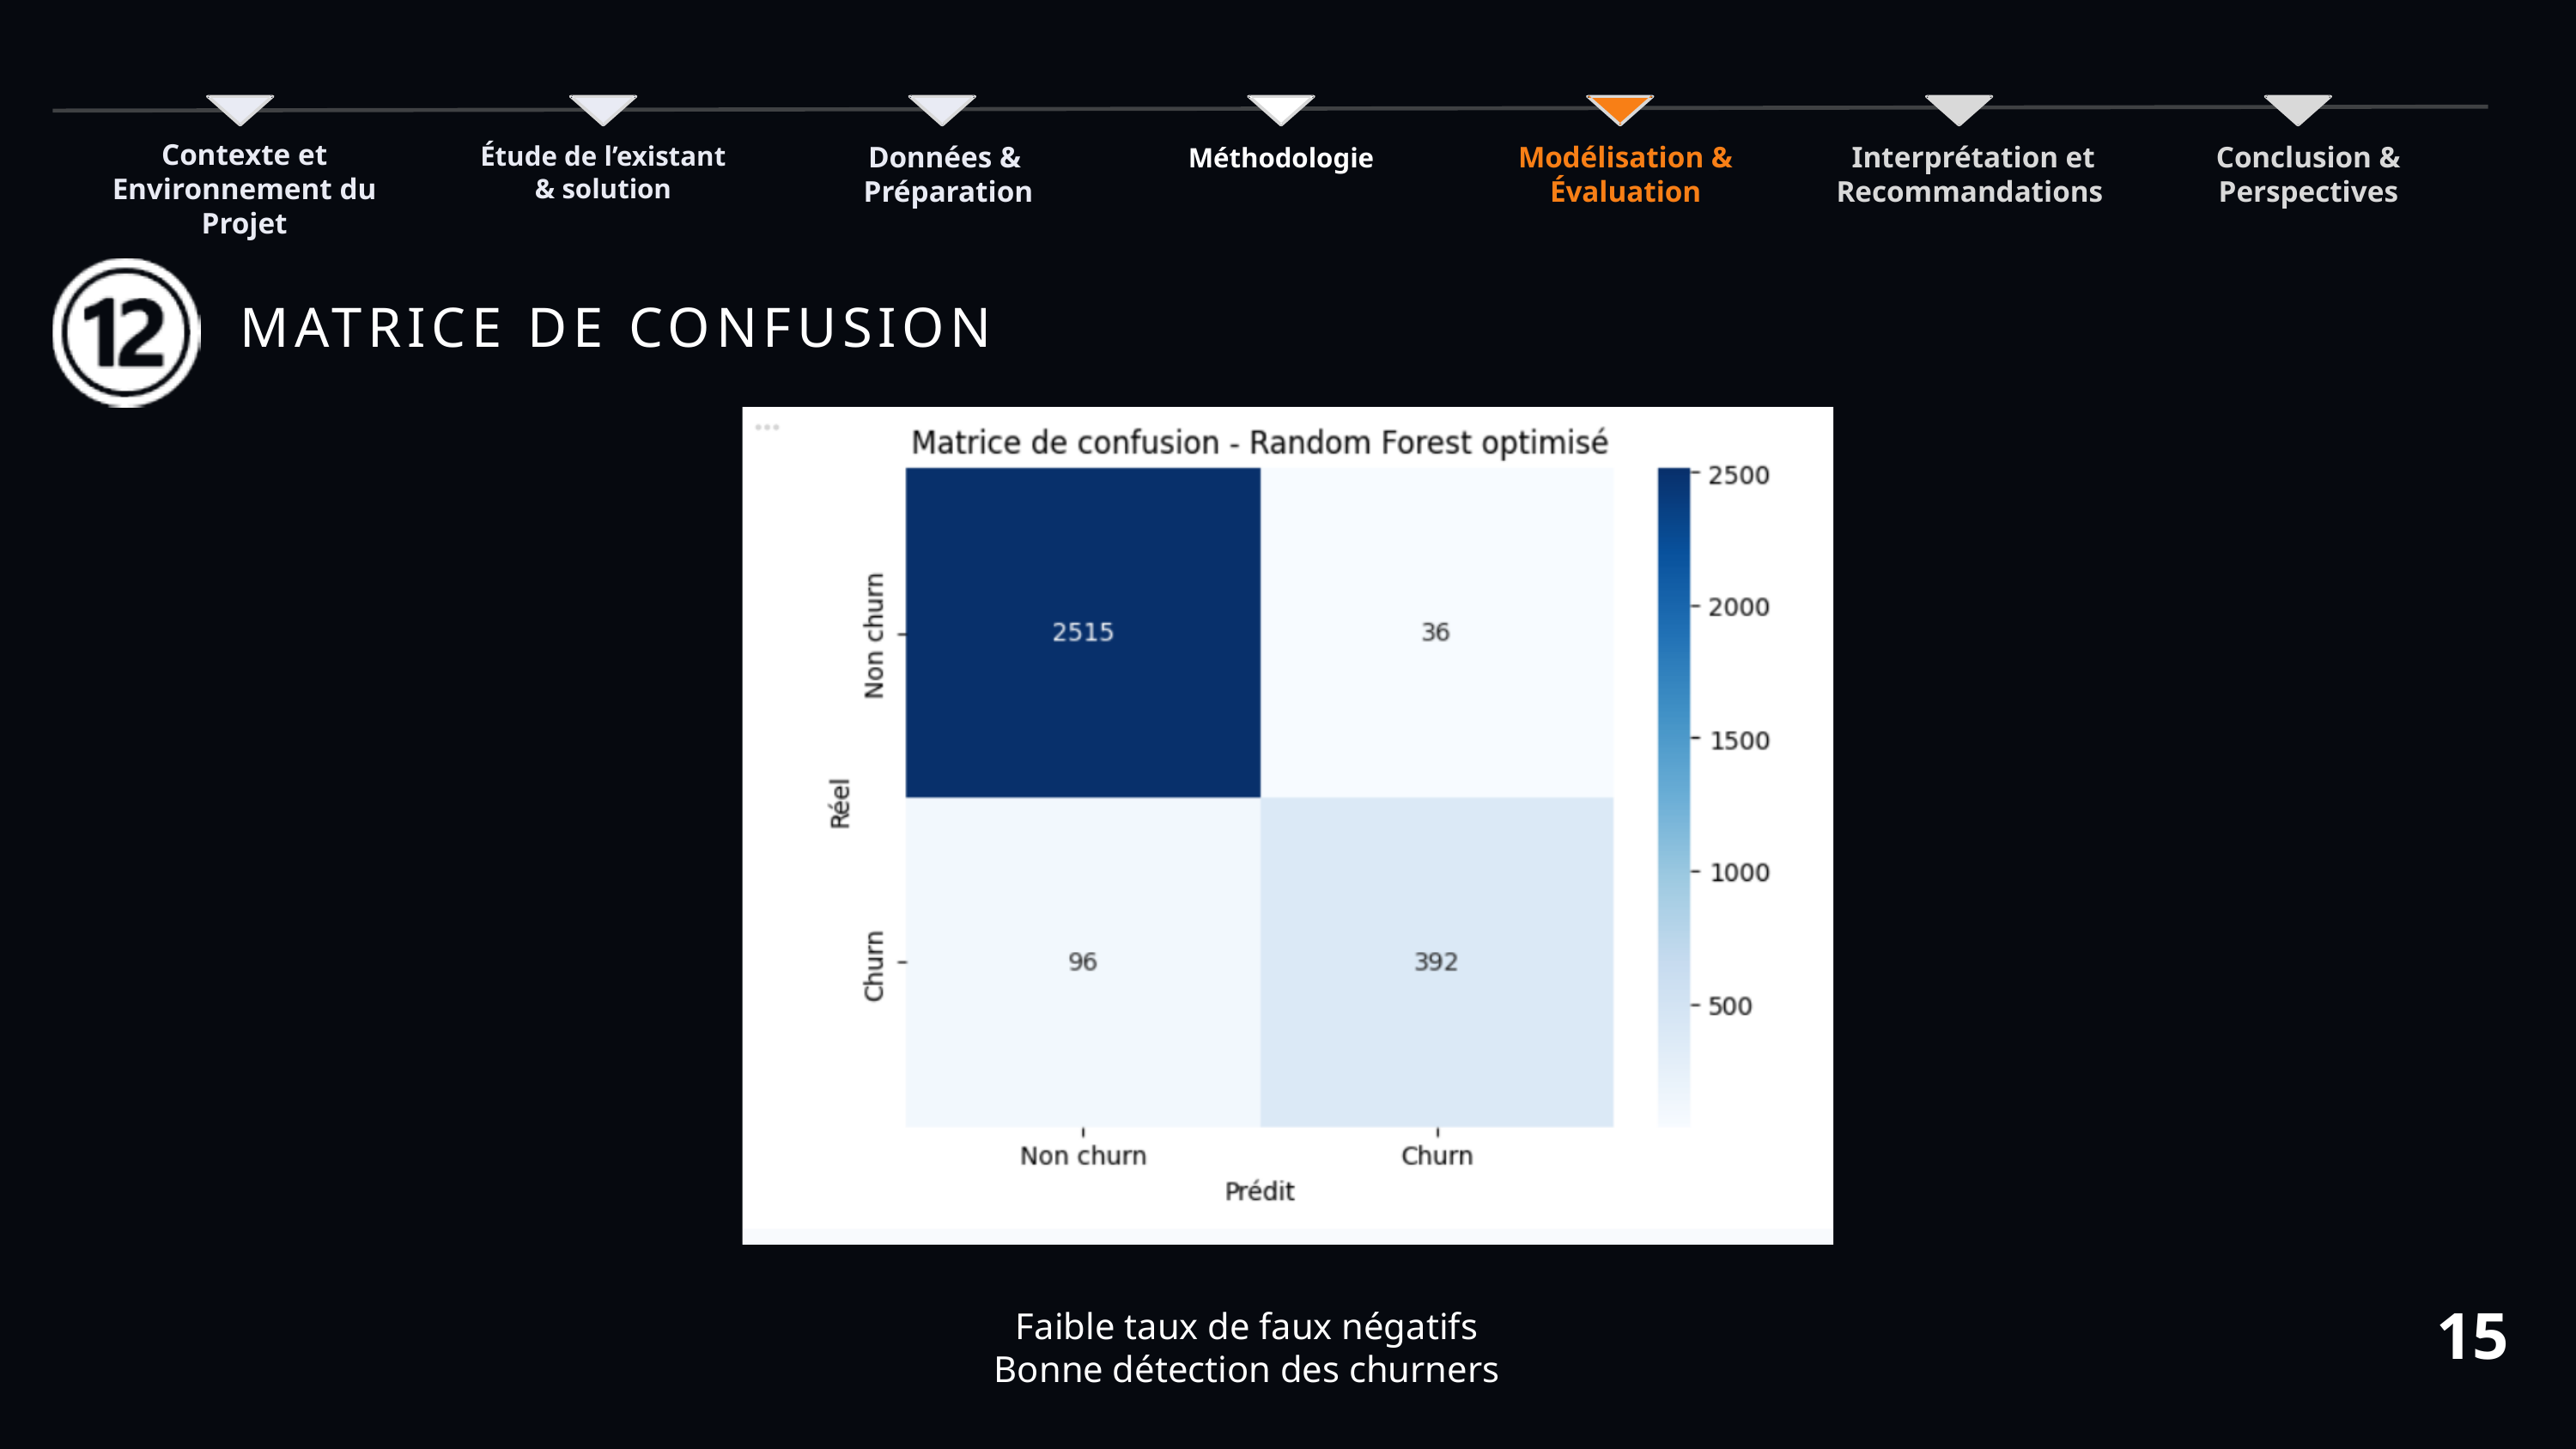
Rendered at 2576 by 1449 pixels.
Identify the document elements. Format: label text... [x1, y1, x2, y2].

text_box Méthodologie [1129, 141, 1433, 173]
text_box Contexte et Environnement du Projet [68, 136, 422, 240]
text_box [568, 94, 638, 127]
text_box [205, 94, 275, 127]
text_box [742, 407, 1834, 1245]
text_box MATRICE DE CONFUSION [240, 288, 1789, 358]
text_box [1924, 94, 1994, 127]
text_box 15 [2431, 1282, 2515, 1372]
text_box Étude de l’existant & solution [422, 139, 797, 237]
text_box [52, 258, 201, 408]
text_box Faible taux de faux négatifs Bonne détection des churners [987, 1303, 1507, 1390]
text_box Interprétation et Recommandations [1807, 139, 2133, 209]
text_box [908, 94, 977, 127]
text_box Modélisation & Évaluation [1462, 139, 1789, 209]
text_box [1585, 94, 1655, 127]
text_box Données & Préparation [781, 139, 1108, 209]
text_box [2263, 94, 2333, 127]
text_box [1246, 94, 1316, 127]
text_box Conclusion & Perspectives [2145, 139, 2472, 209]
